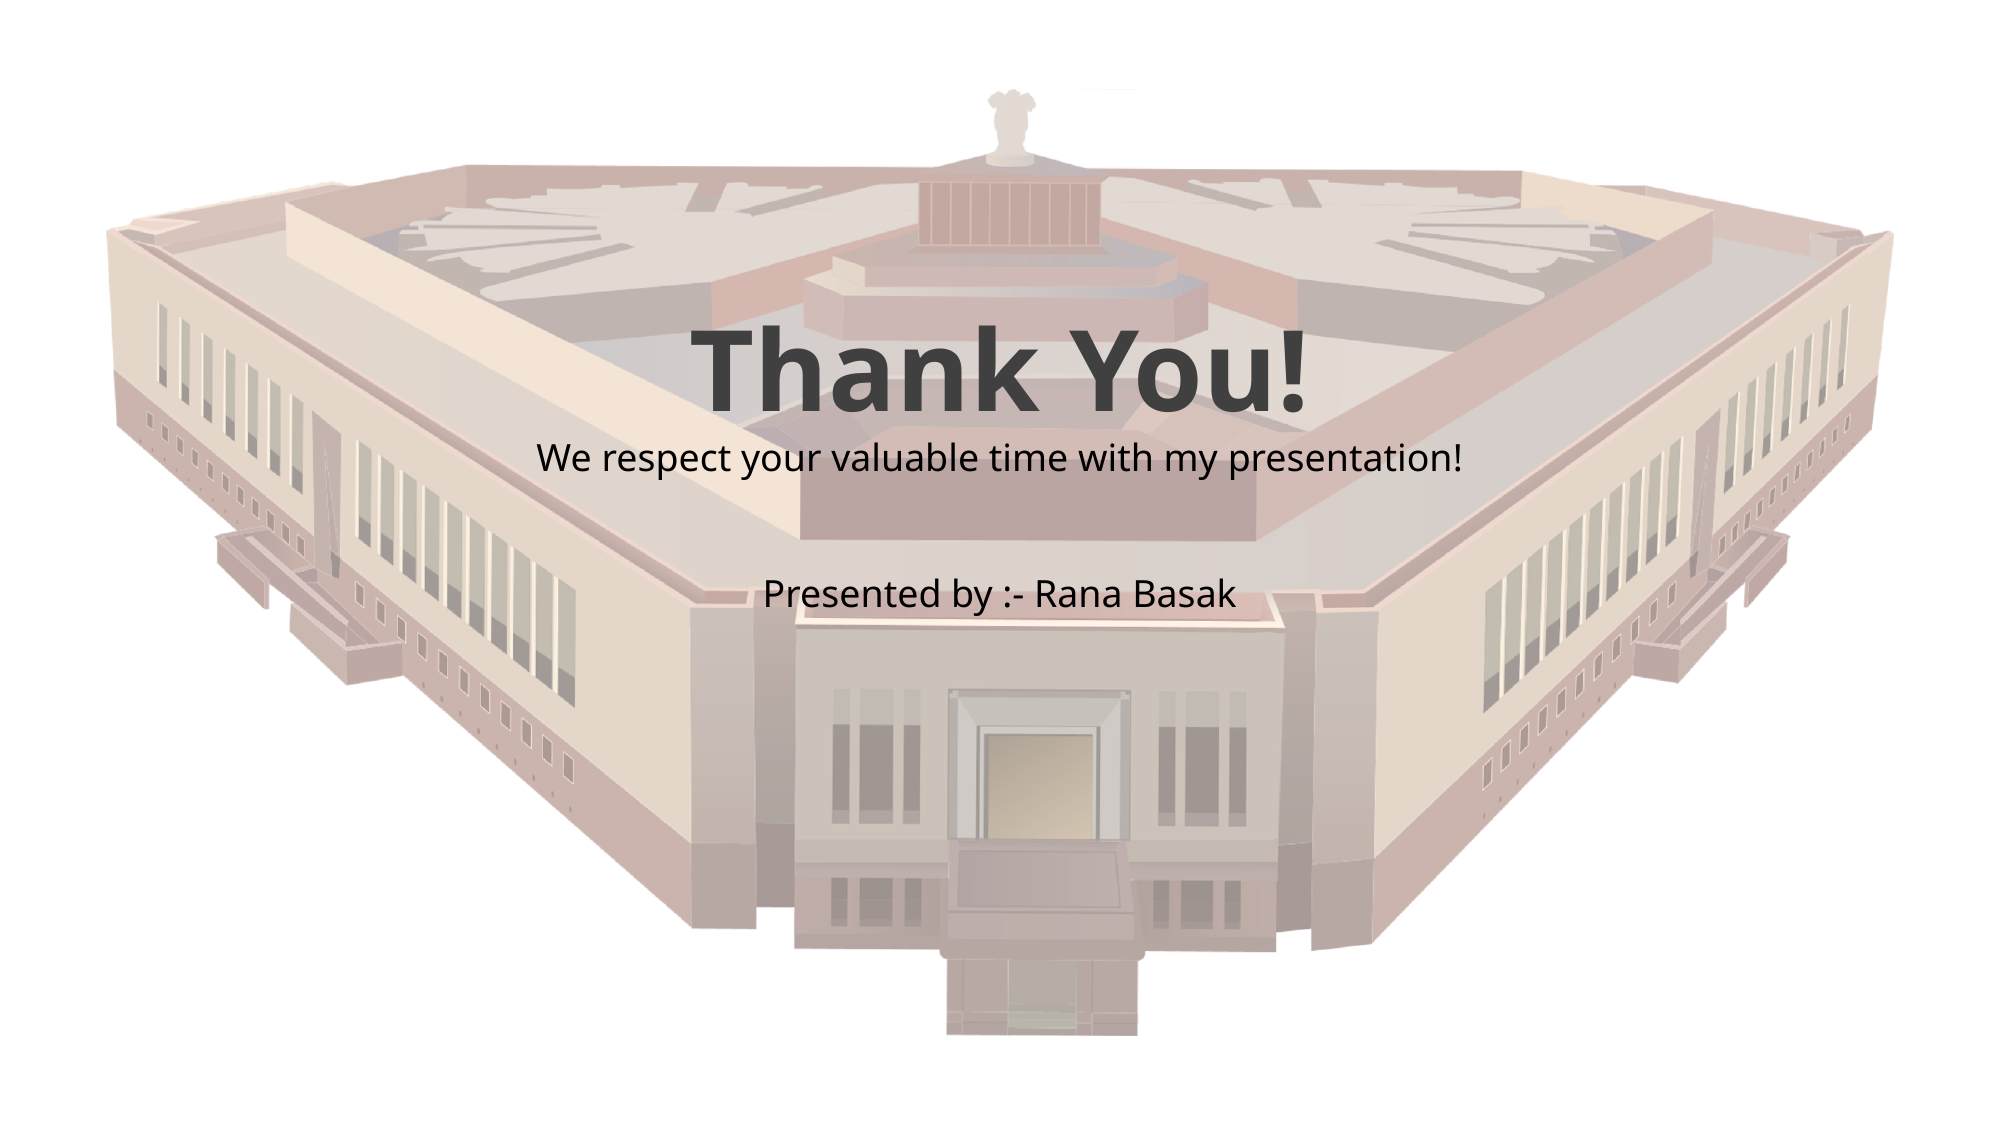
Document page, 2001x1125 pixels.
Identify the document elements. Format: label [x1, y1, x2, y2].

picture [106, 89, 1894, 1036]
text_box [272, 291, 1728, 623]
